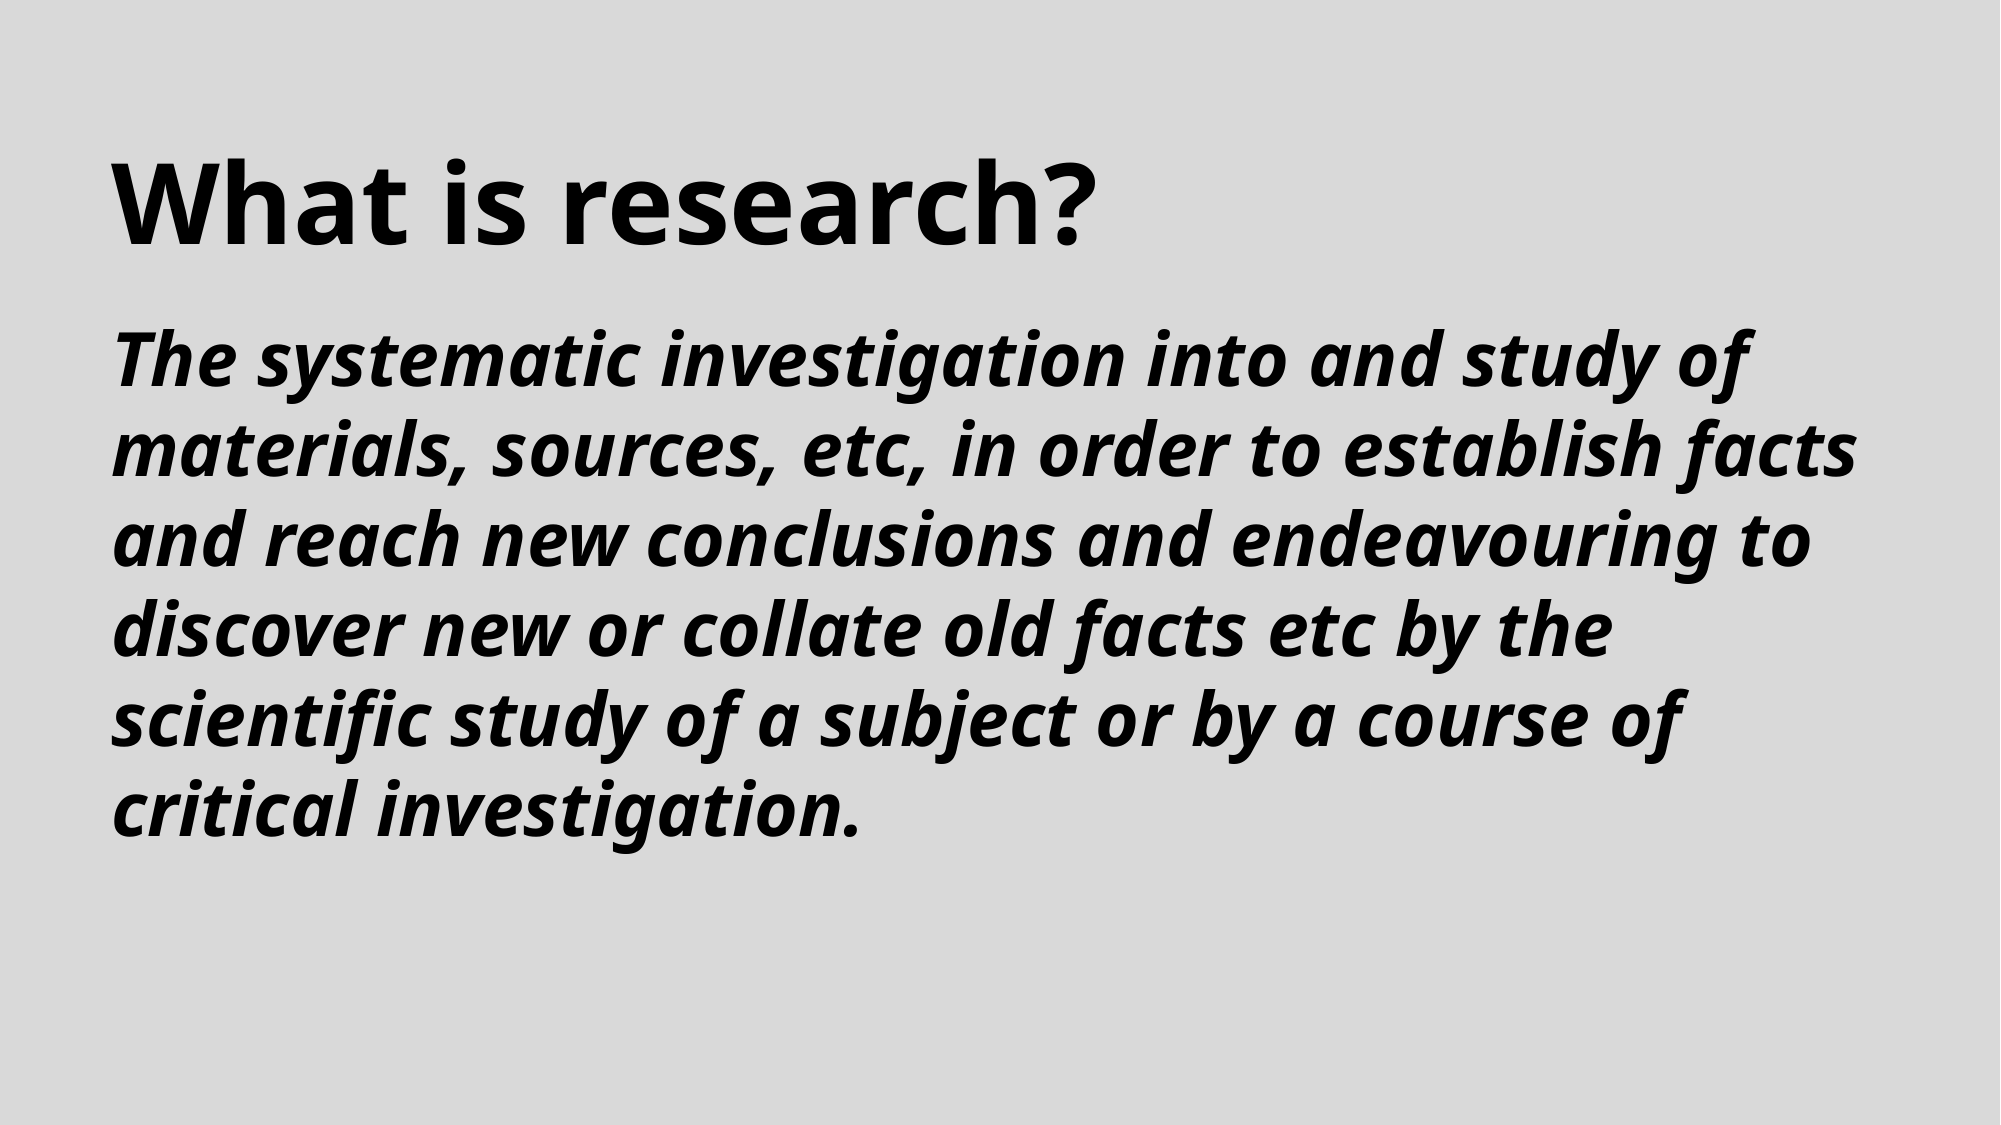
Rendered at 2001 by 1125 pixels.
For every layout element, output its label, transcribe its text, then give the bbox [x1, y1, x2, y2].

text_box What is research? The systematic investigation into and study of materials, sources, etc, in order to establish facts and reach new conclusions and endeavouring to discover new or collate old facts etc by the scientific study of a subject or by a course of critical investigation. [96, 124, 1904, 860]
